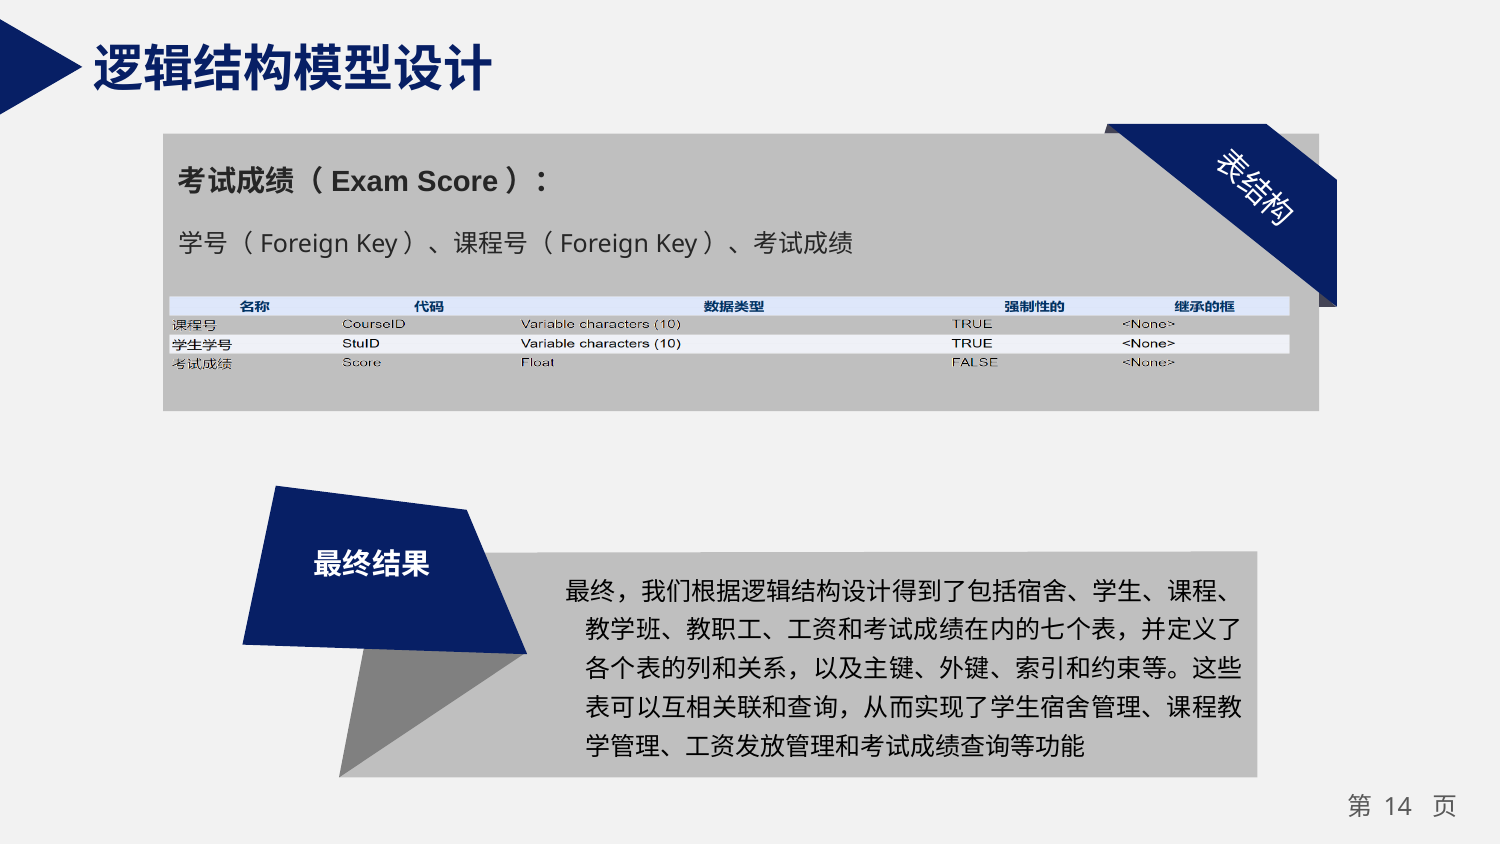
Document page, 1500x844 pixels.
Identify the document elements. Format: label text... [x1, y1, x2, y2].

text_box [0, 19, 83, 115]
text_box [163, 123, 1337, 412]
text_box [242, 485, 1258, 799]
picture [165, 289, 1299, 380]
text_box 逻辑结构模型设计 [78, 29, 508, 105]
